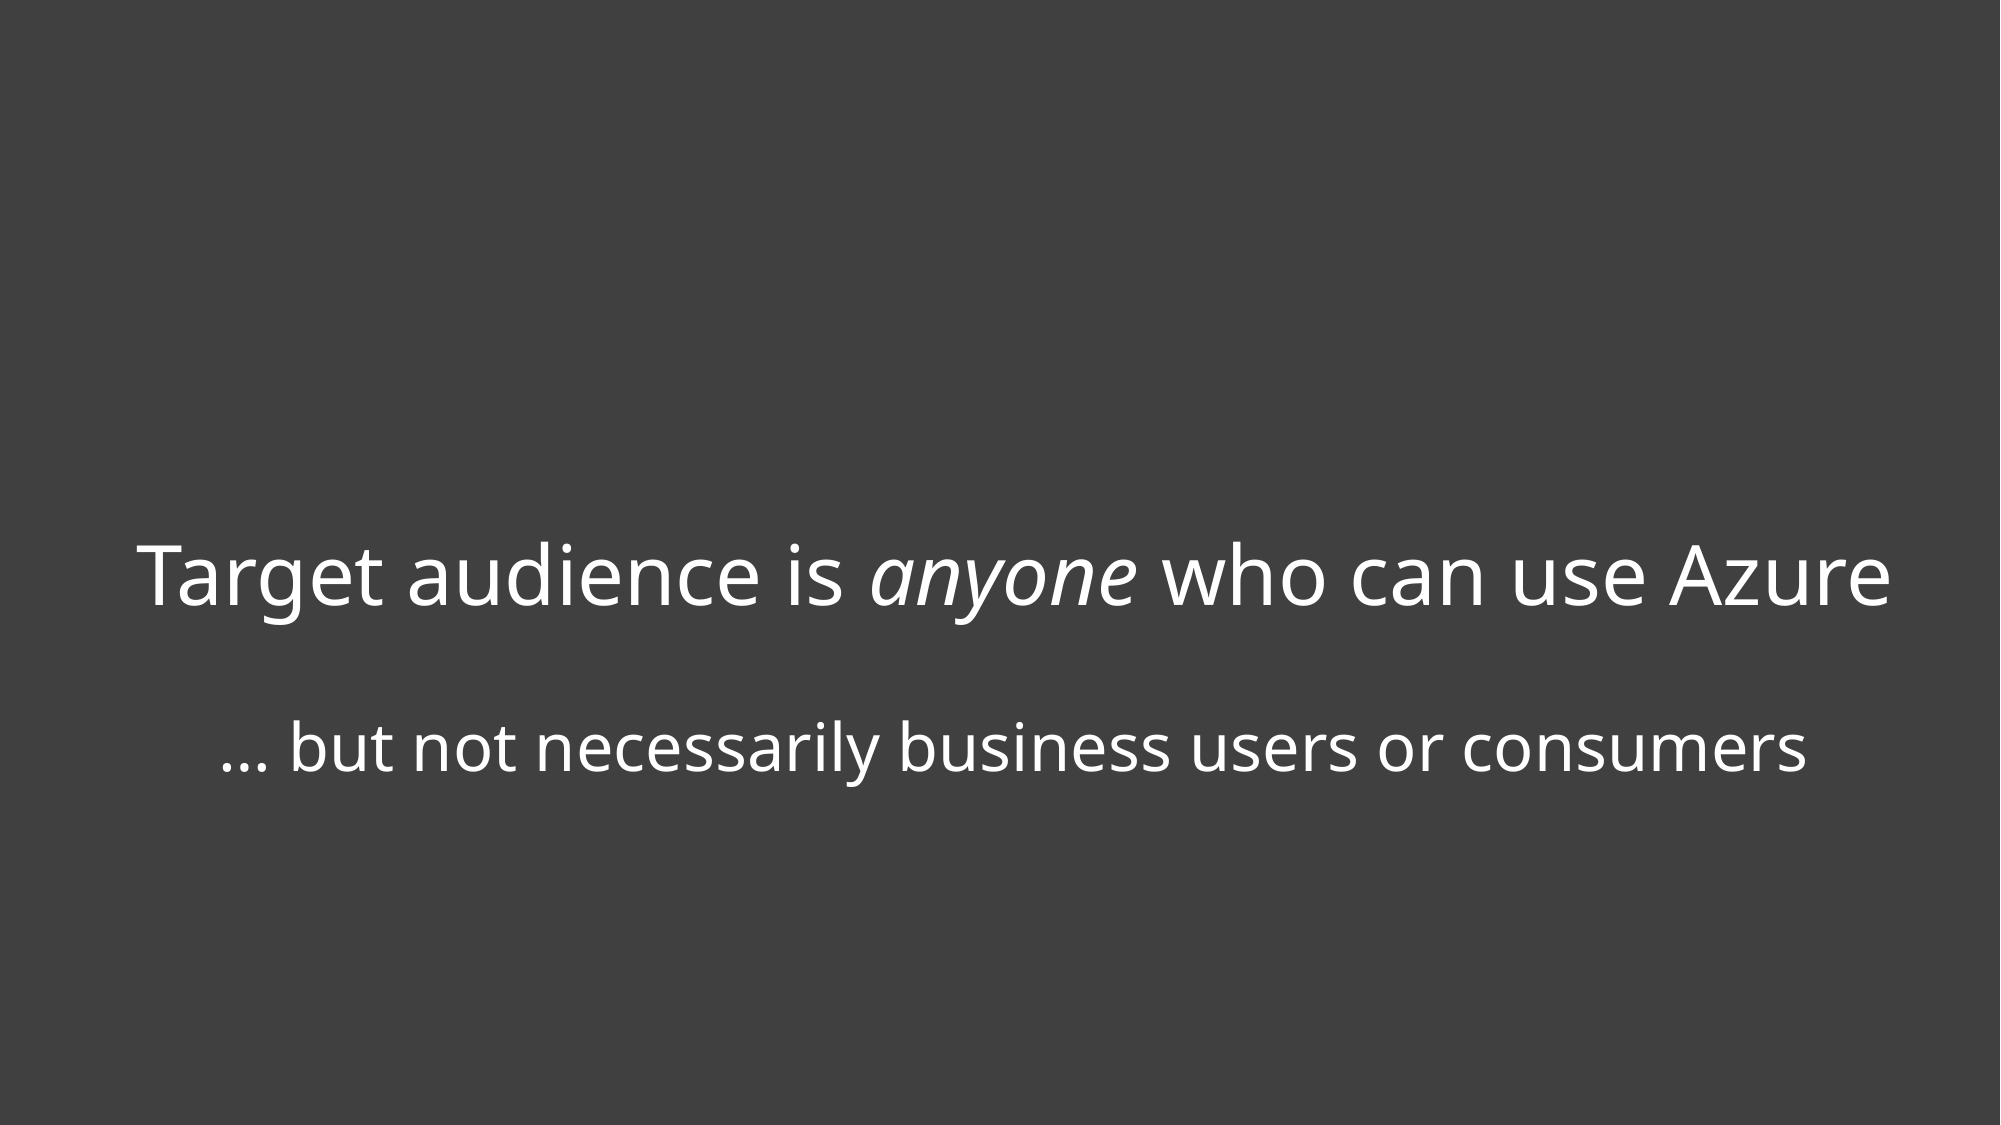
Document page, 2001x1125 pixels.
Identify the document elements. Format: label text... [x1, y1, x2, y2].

text_box Target audience is anyone who can use Azure [106, 509, 1925, 648]
text_box … but not necessarily business users or consumers [188, 690, 1841, 811]
